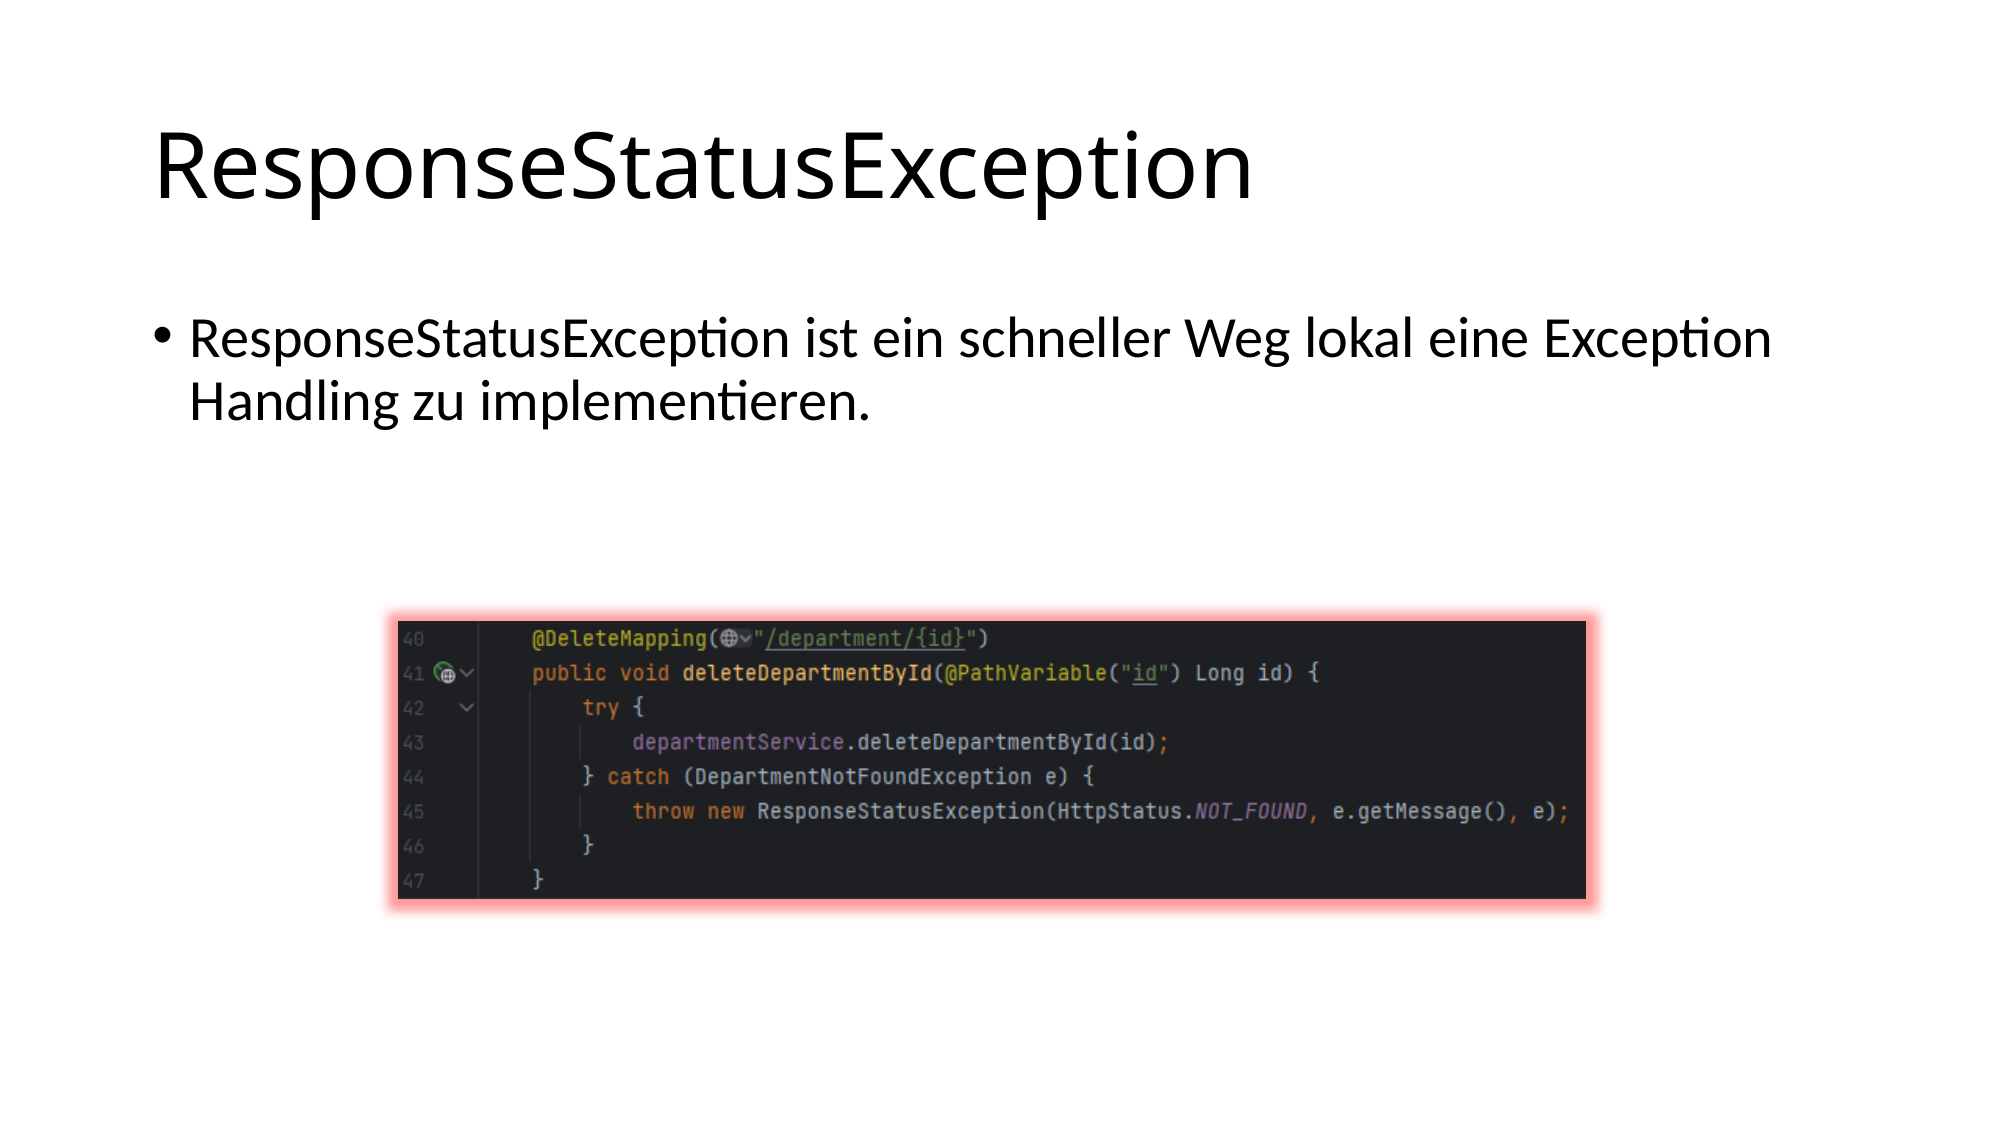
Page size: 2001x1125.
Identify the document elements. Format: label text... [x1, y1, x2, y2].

title ResponseStatusException [137, 59, 1863, 278]
list ResponseStatusException ist ein schneller Weg lokal eine Exception Handling zu implementieren. [137, 299, 1863, 1014]
picture [398, 621, 1586, 899]
